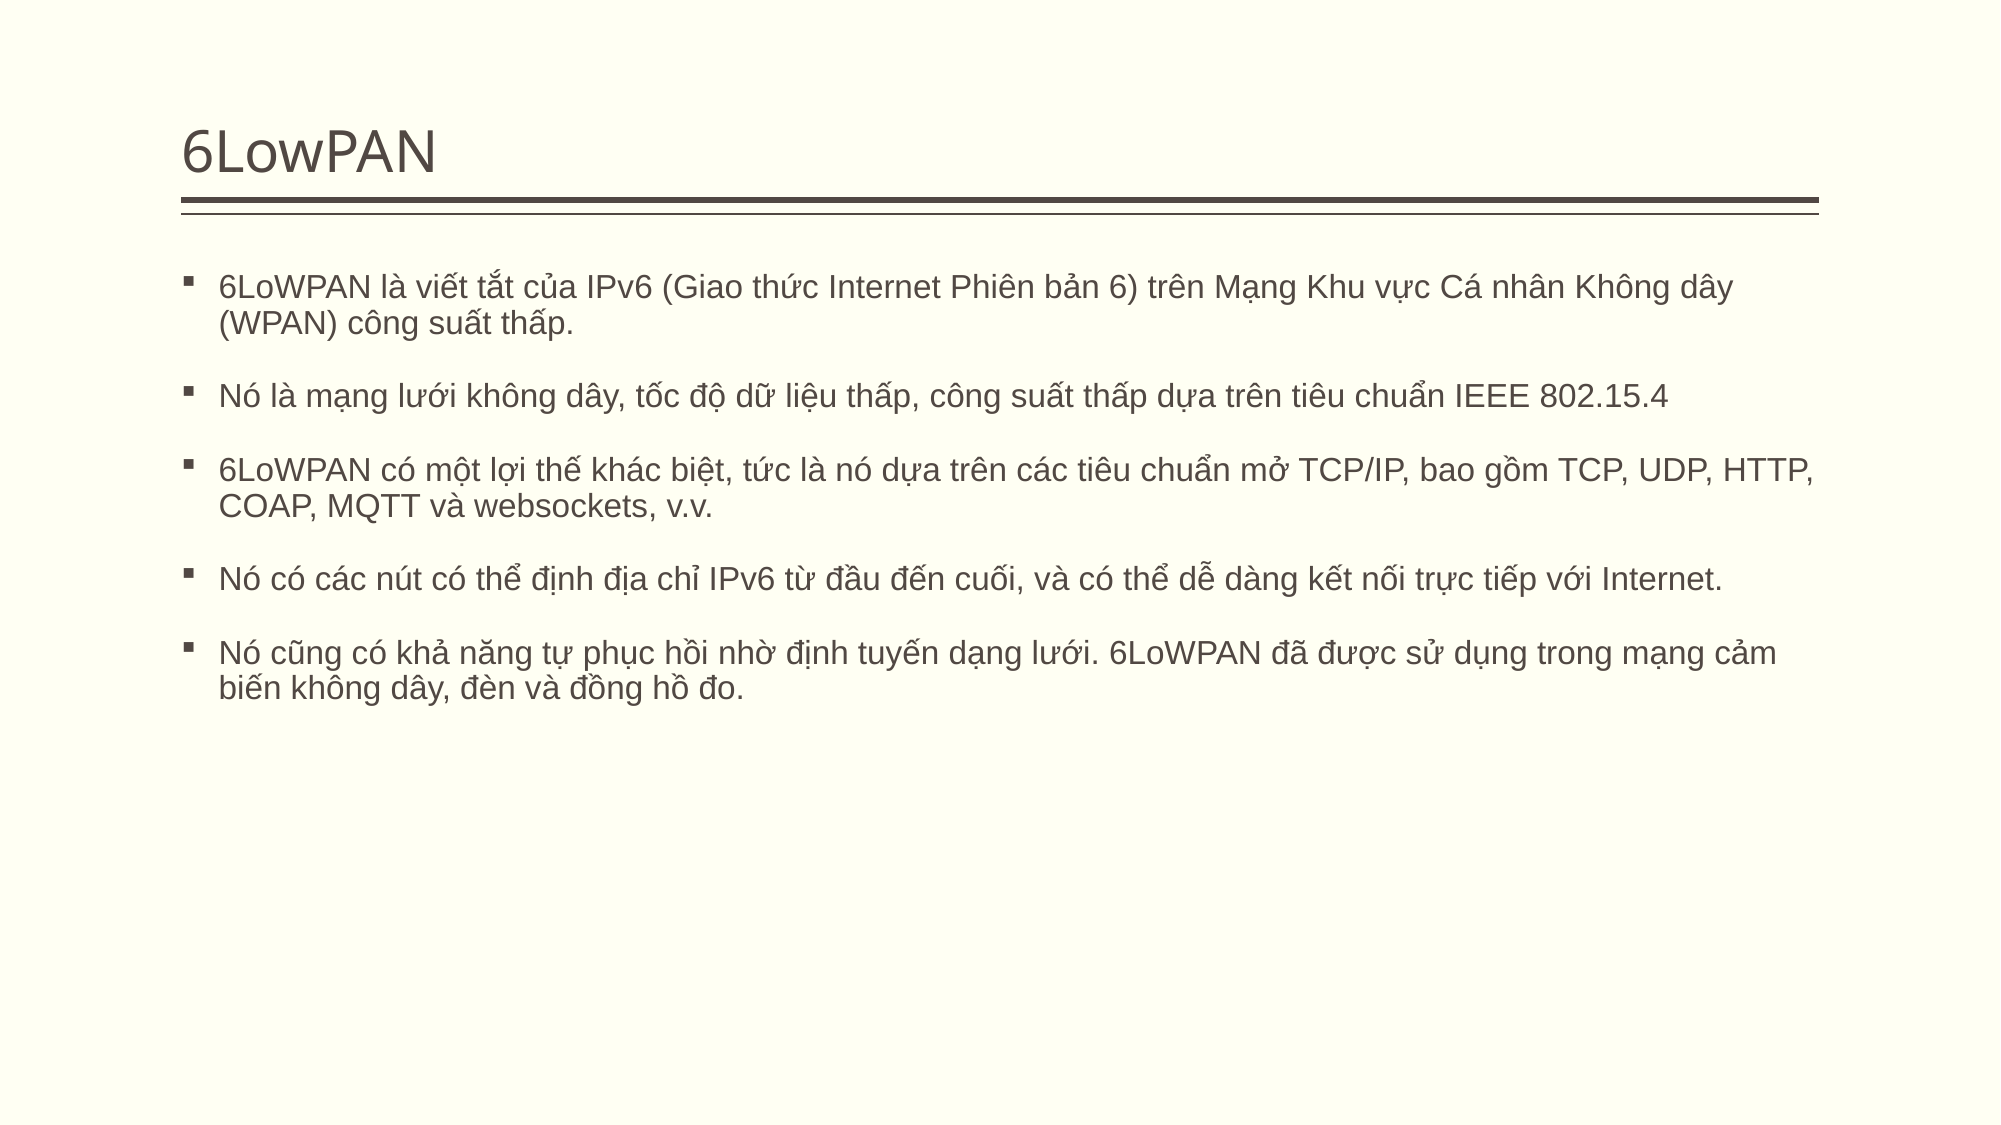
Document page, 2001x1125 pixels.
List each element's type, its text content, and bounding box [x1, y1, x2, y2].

list 6LoWPAN là viết tắt của IPv6 (Giao thức Internet Phiên bản 6) trên Mạng Khu vực Cá nhân Không dây (WPAN) công suất thấp. Nó là mạng lưới không dây, tốc độ dữ liệu thấp, công suất thấp dựa trên tiêu chuẩn IEEE 802.15.4 6LoWPAN có một lợi thế khác biệt, tức là nó dựa trên các tiêu chuẩn mở TCP/IP, bao gồm TCP, UDP, HTTP, COAP, MQTT và websockets, v.v. Nó có các nút có thể định địa chỉ IPv6 từ đầu đến cuối, và có thể dễ dàng kết nối trực tiếp với Internet. Nó cũng có khả năng tự phục hồi nhờ định tuyến dạng lưới. 6LoWPAN đã được sử dụng trong mạng cảm biến không dây, đèn và đồng hồ đo. [181, 262, 1819, 1013]
title 6LowPAN [181, 12, 1819, 193]
